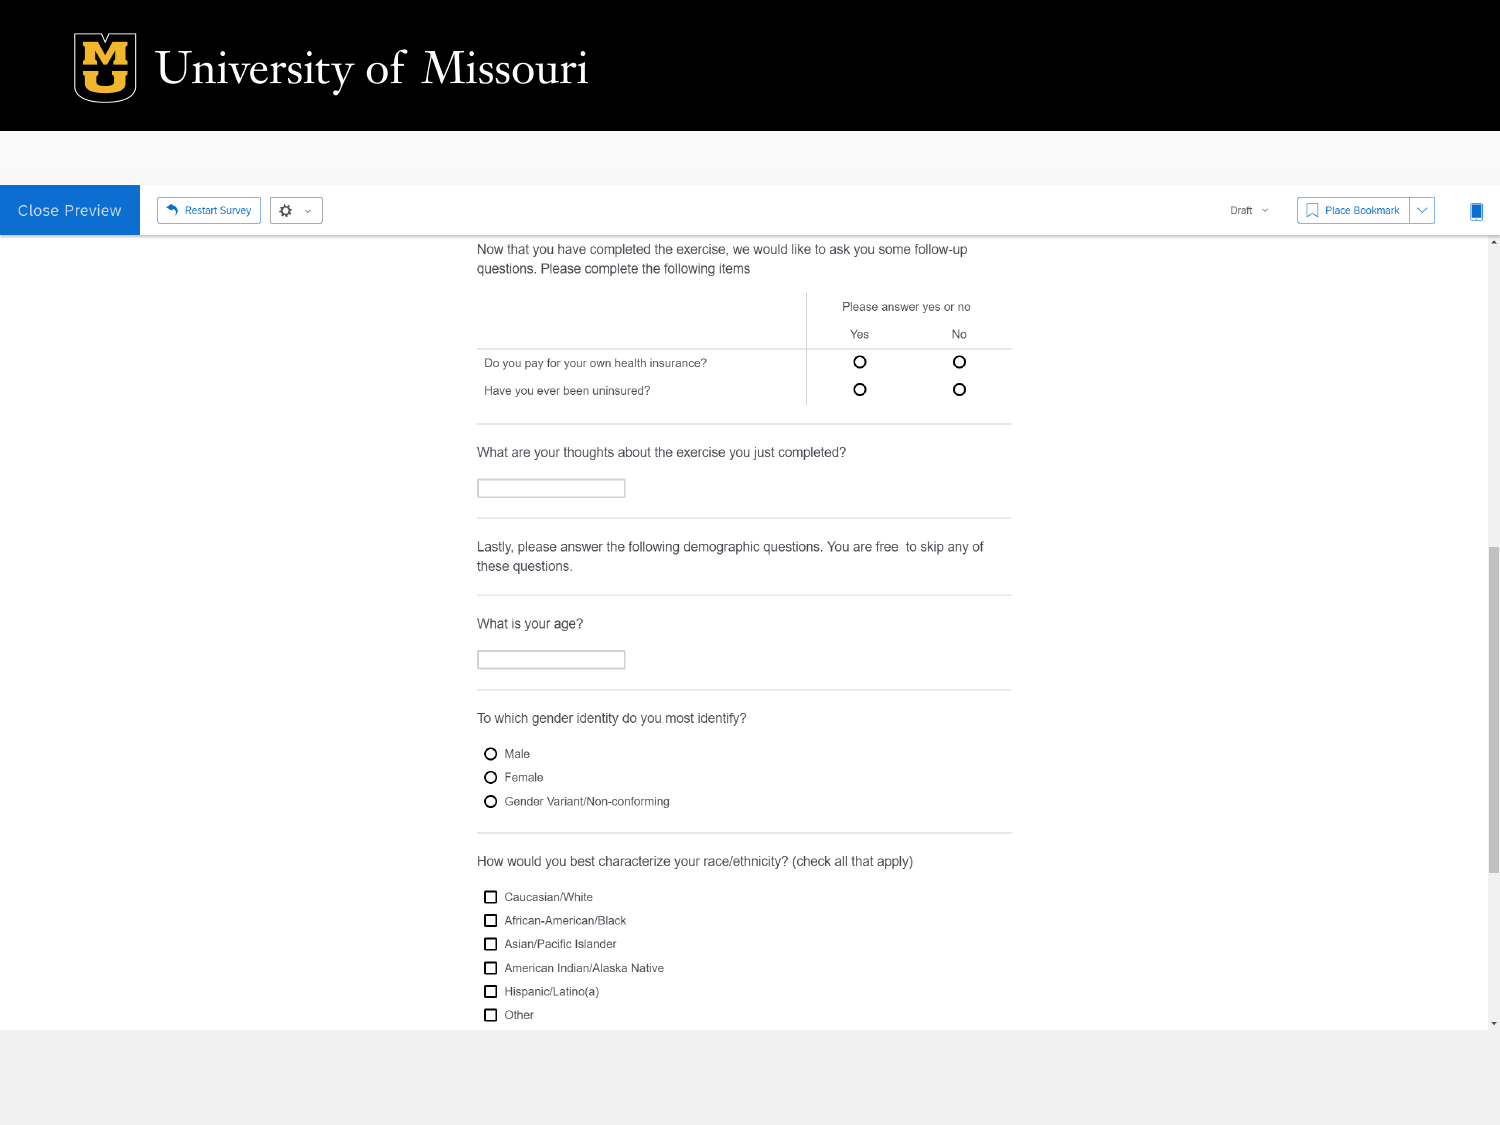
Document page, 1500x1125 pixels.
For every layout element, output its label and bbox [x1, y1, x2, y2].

picture [0, 185, 1500, 1030]
picture [54, 13, 608, 123]
